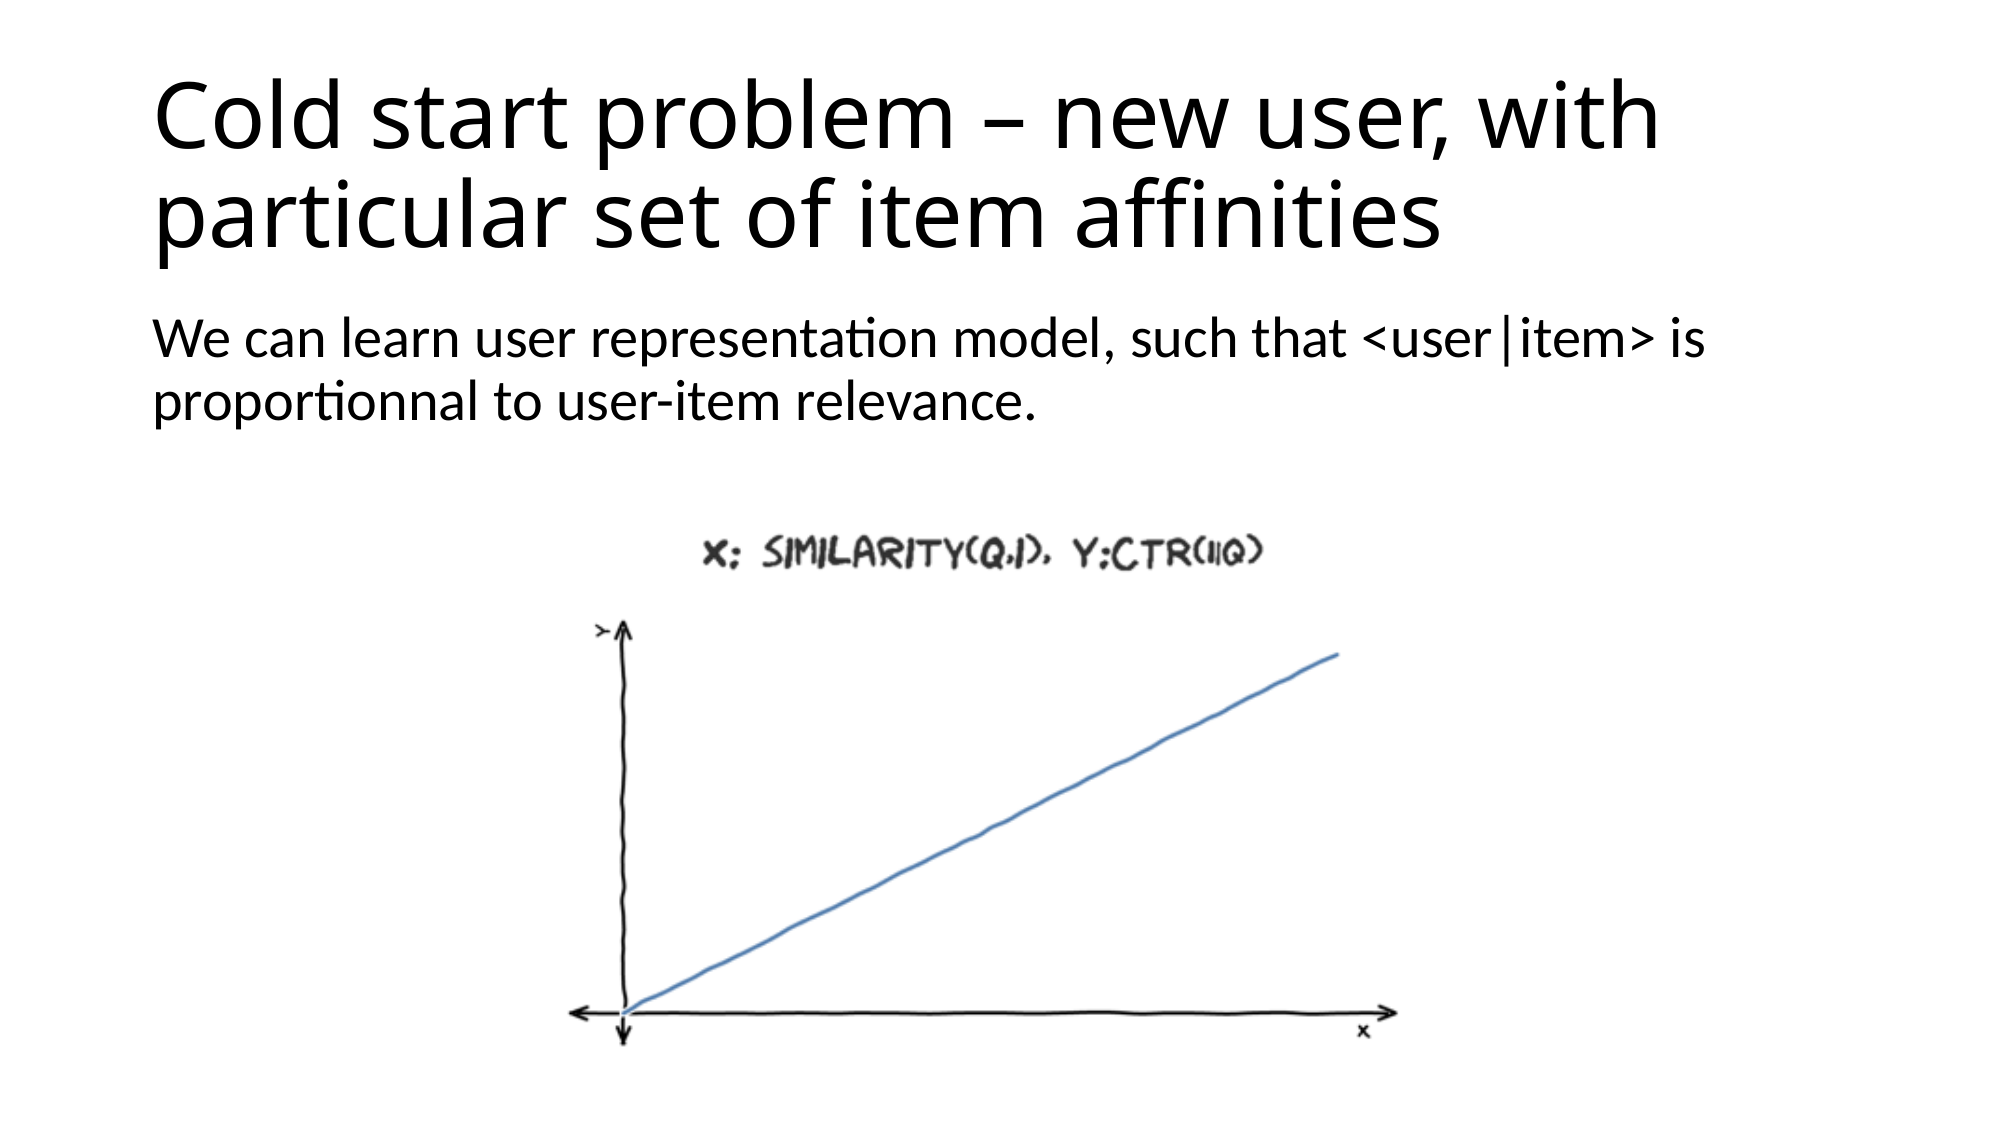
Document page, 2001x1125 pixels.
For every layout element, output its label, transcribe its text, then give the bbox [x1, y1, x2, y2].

title Cold start problem – new user, with particular set of item affinities [137, 59, 1863, 278]
picture [512, 504, 1441, 1054]
list We can learn user representation model, such that <user|item> is proportionnal to user-item relevance. [137, 299, 1875, 1004]
